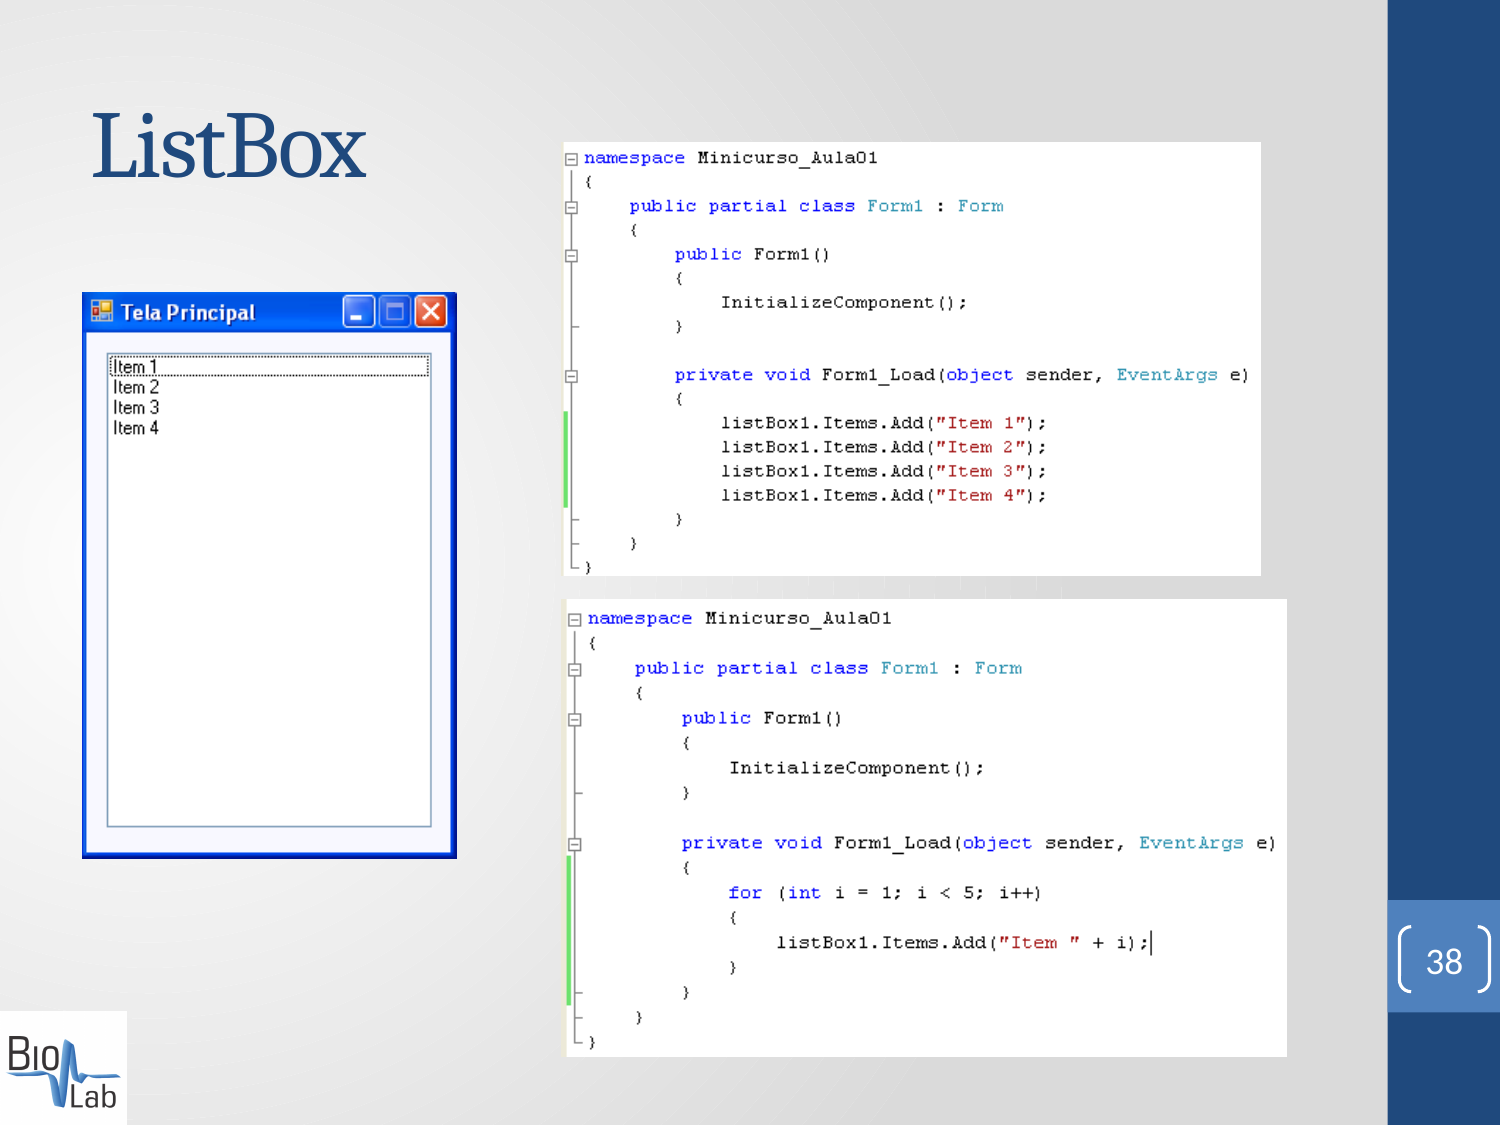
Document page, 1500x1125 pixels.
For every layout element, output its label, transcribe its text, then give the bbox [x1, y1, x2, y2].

picture [560, 598, 1287, 1057]
title ListBox [75, 45, 1325, 233]
picture [81, 292, 458, 860]
picture [560, 141, 1262, 577]
slide_number 38 [1397, 925, 1492, 994]
picture [0, 1010, 128, 1125]
